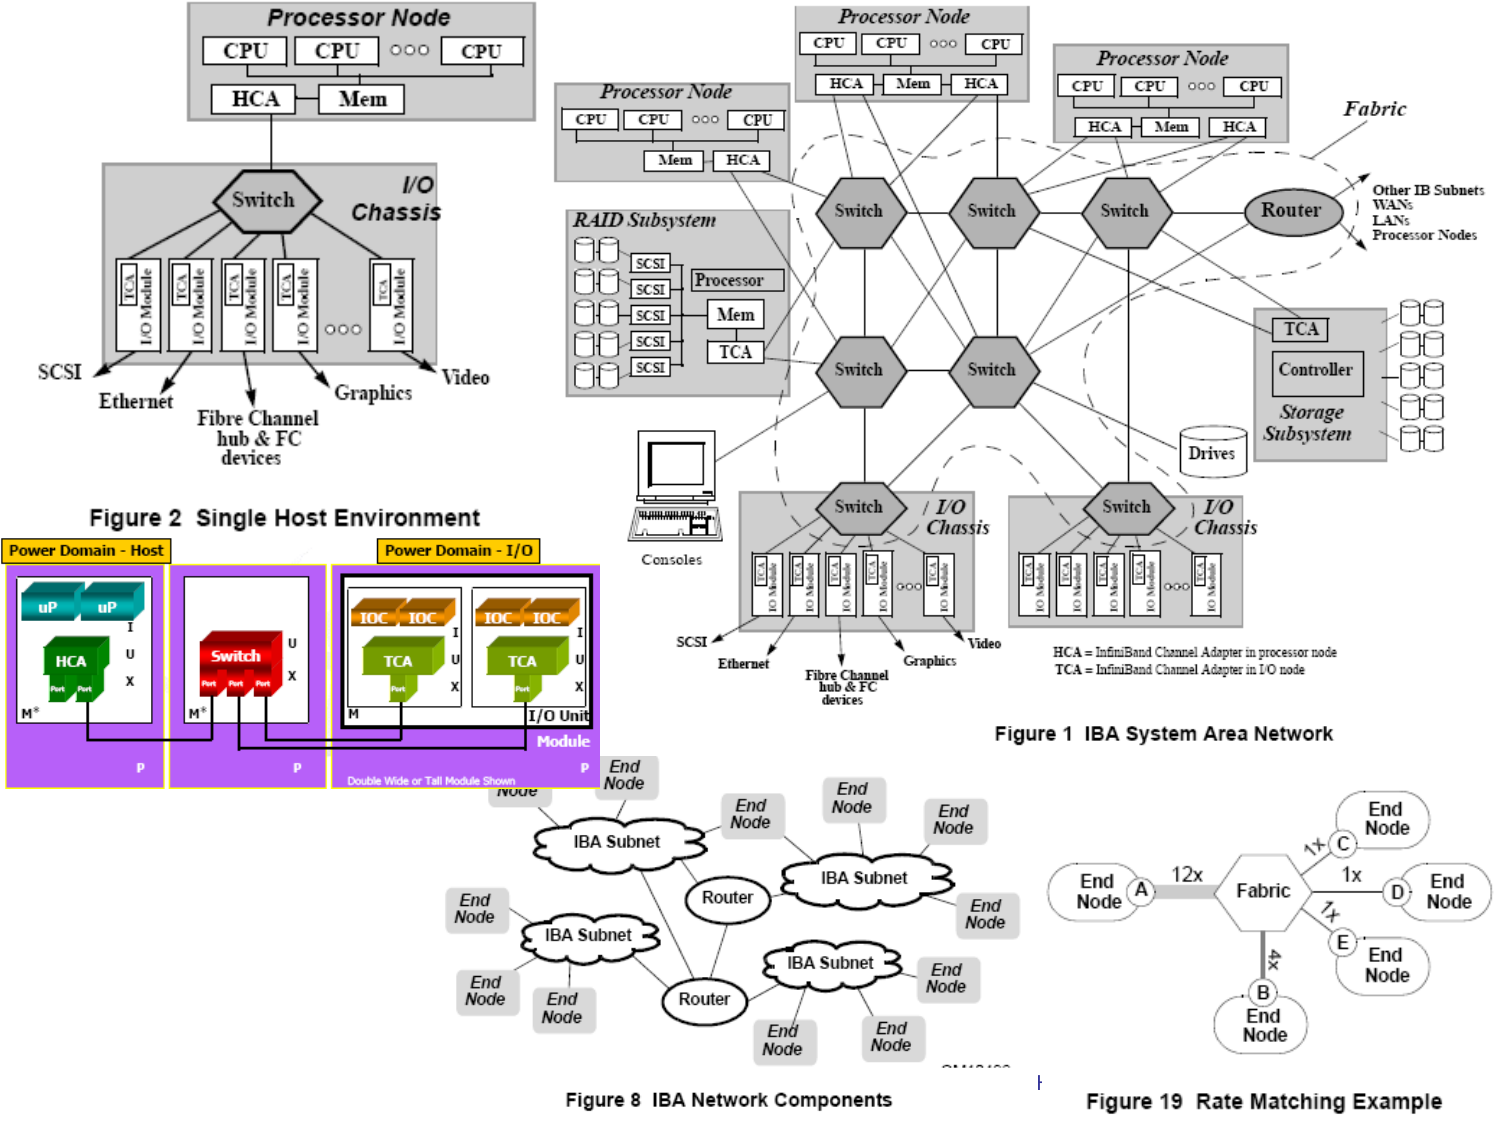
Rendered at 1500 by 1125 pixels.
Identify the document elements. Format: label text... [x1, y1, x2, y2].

picture [0, 0, 1500, 1125]
picture [1042, 788, 1500, 1125]
footer Harbin Engineering University [1025, 1062, 1042, 1113]
